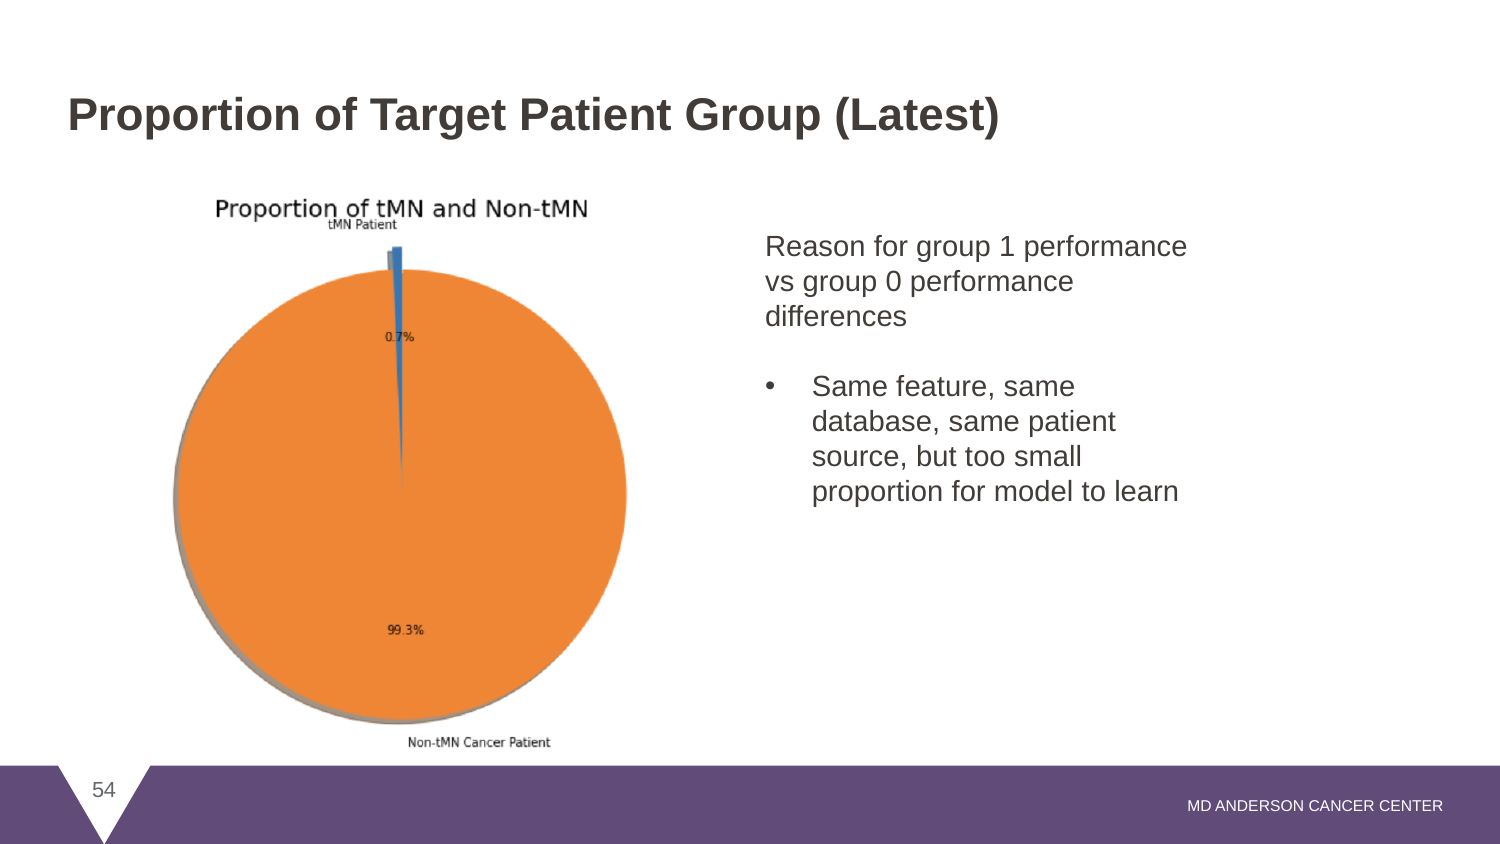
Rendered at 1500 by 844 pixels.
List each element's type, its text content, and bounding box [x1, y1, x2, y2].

title Proportion of Target Patient Group (Latest) [67, 84, 1433, 190]
text_box Reason for group 1 performance vs group 0 performance differences Same feature, same database, same patient source, but too small proportion for model to learn [749, 219, 1228, 515]
slide_number 54 [67, 544, 117, 844]
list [115, 187, 699, 760]
